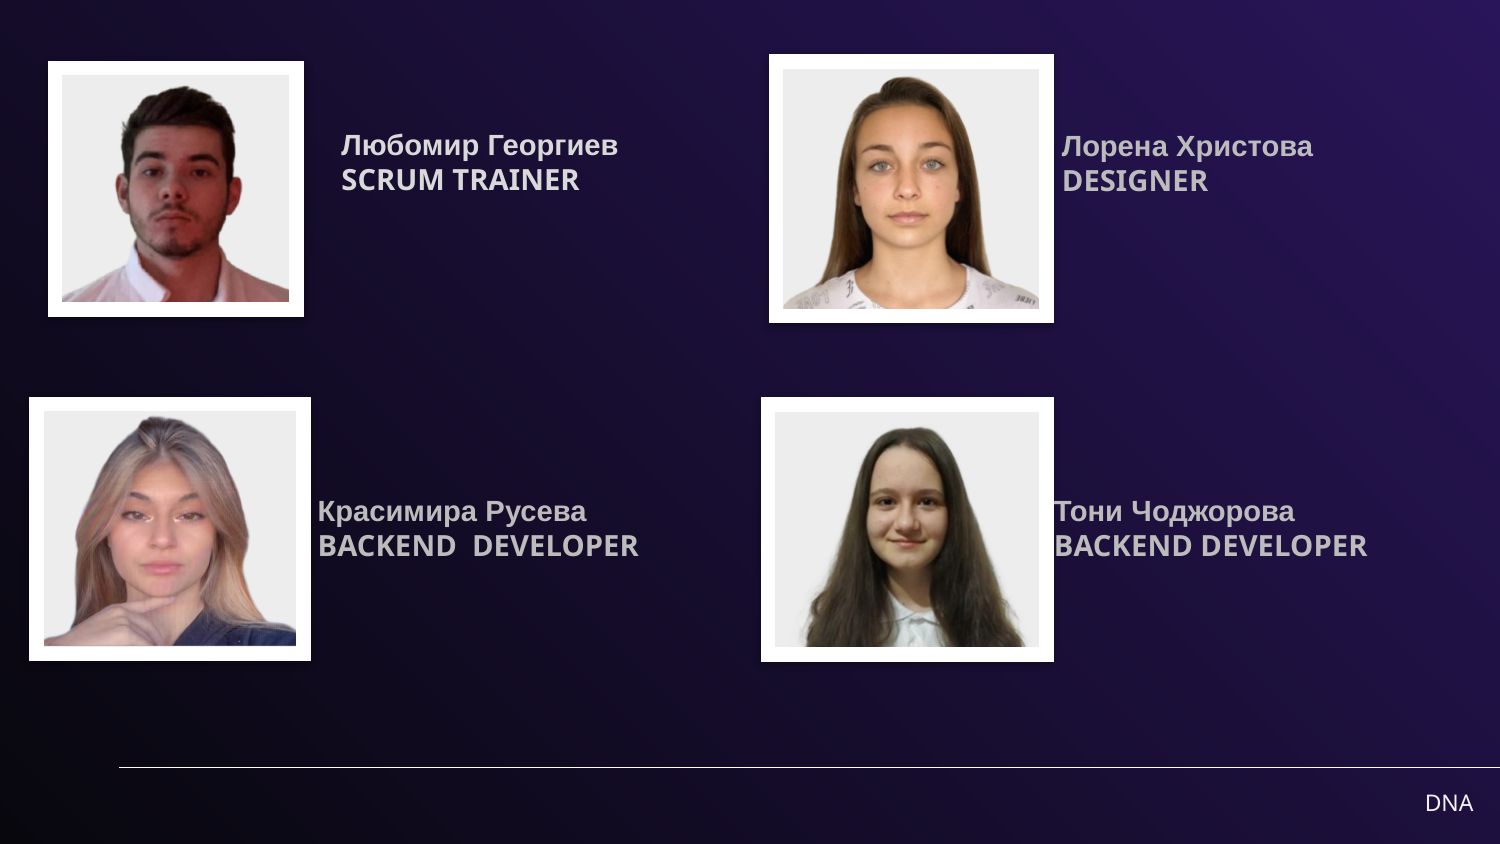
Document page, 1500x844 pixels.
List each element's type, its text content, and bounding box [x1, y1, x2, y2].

text_box Тони Чоджорова BACKEND DEVELOPER [1044, 485, 1500, 570]
text_box Красимира Русева BACKEND DEVELOPER [302, 485, 770, 570]
picture [783, 68, 1040, 309]
text_box DNA [915, 781, 1489, 824]
text_box Лорена Христова DESIGNER [1047, 119, 1462, 205]
picture [43, 410, 297, 647]
picture [775, 411, 1040, 648]
text_box Любомир Георгиев SCRUM TRAINER [326, 118, 682, 204]
picture [61, 74, 290, 303]
